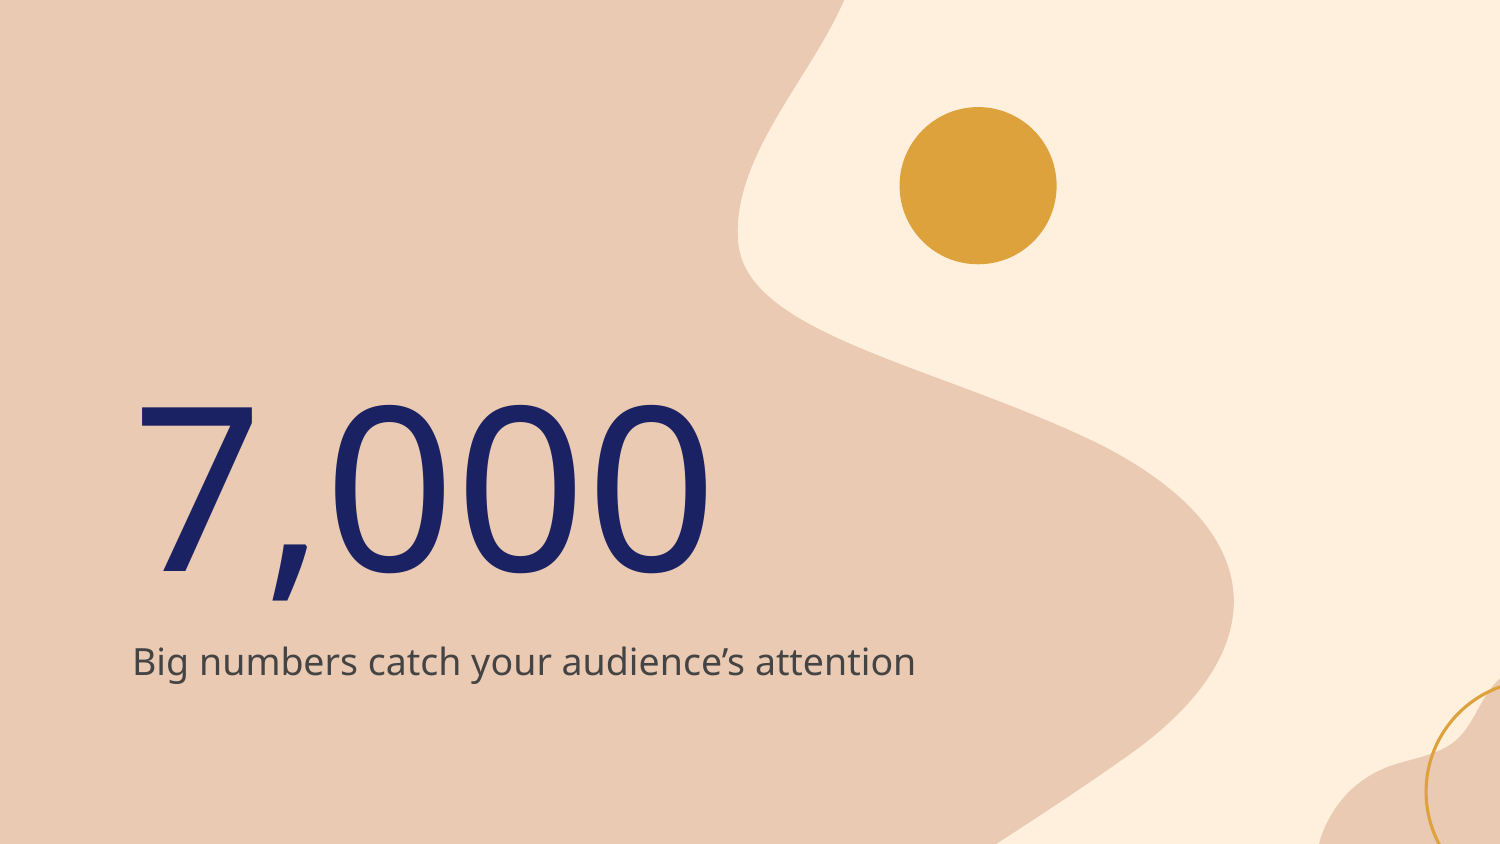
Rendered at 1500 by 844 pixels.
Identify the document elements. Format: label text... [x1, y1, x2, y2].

title 7,000 [116, 326, 963, 597]
list Big numbers catch your audience’s attention [116, 622, 963, 700]
